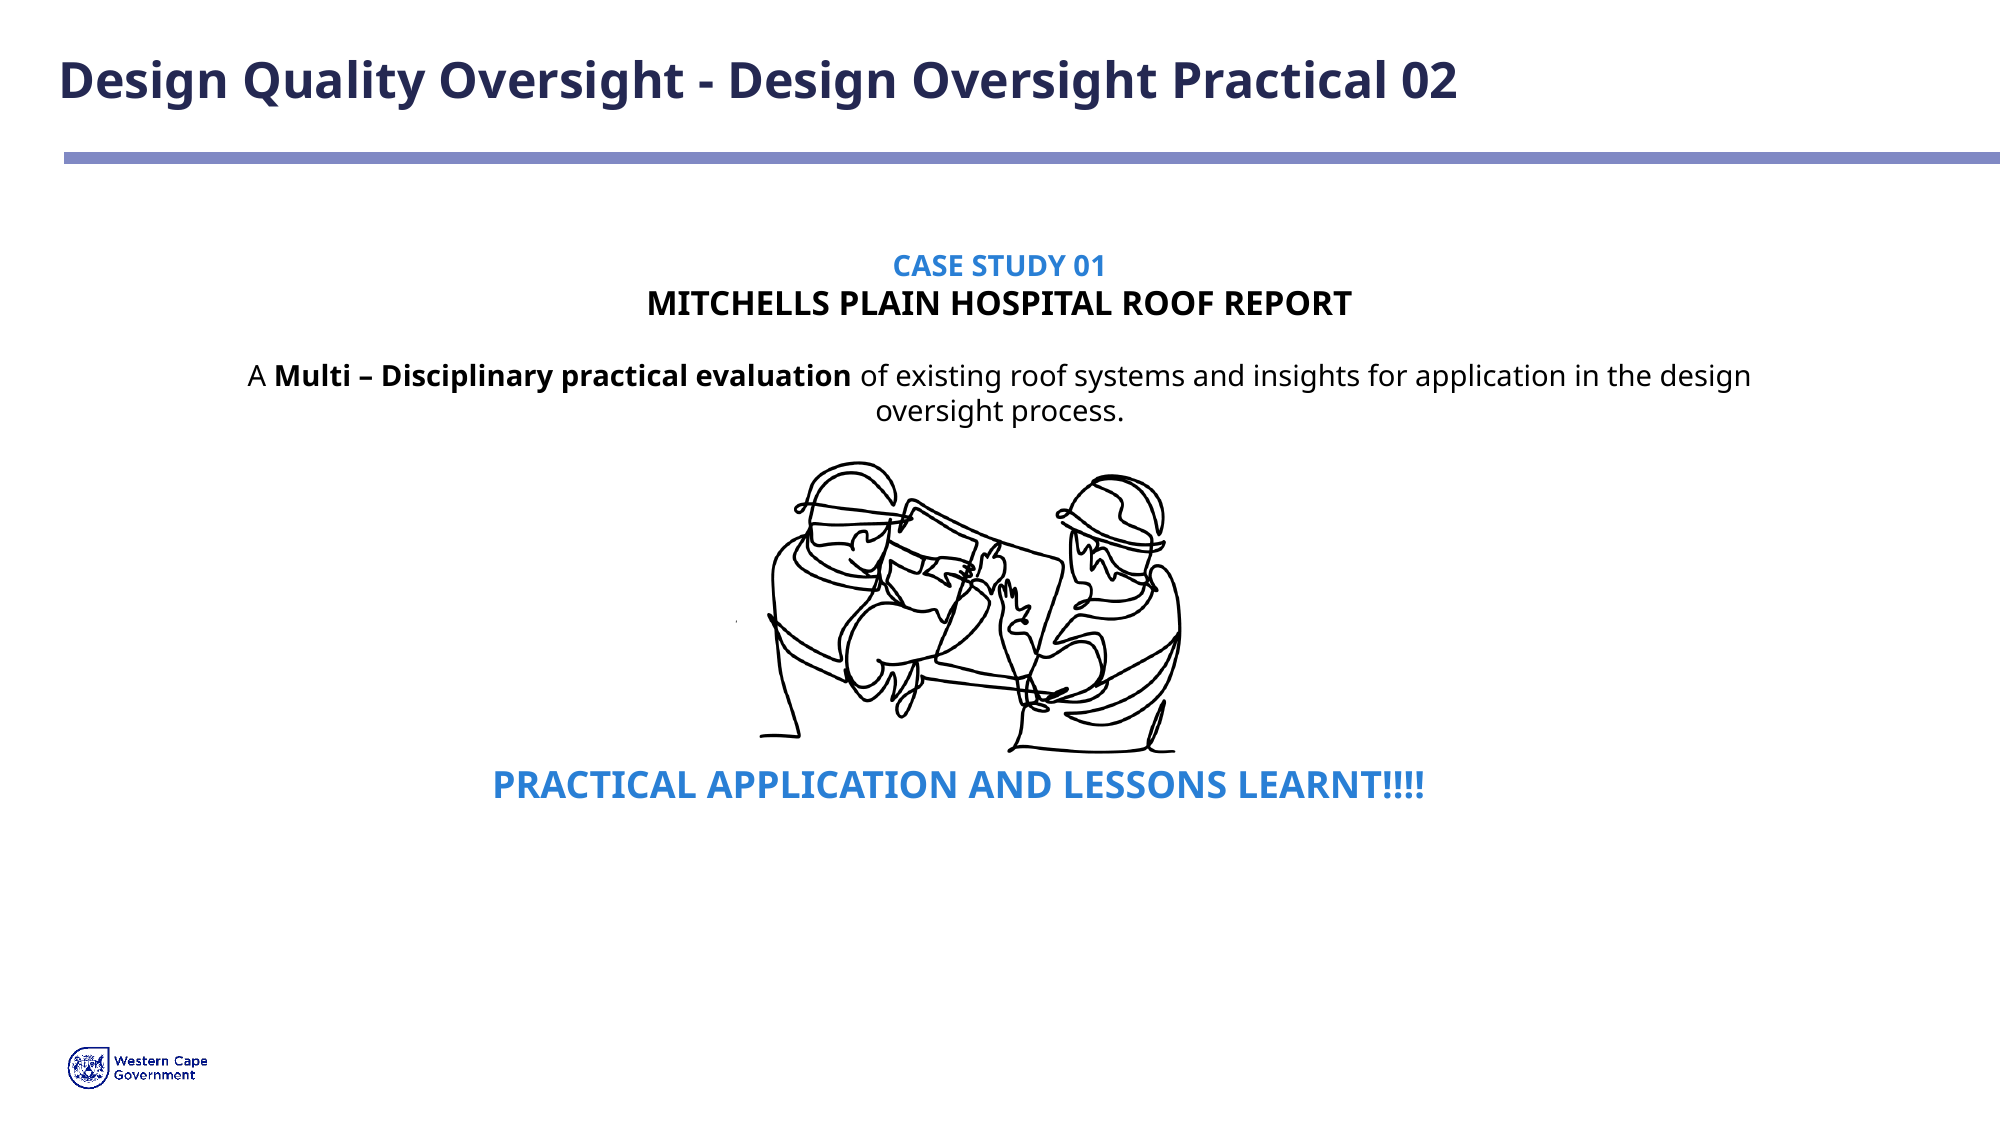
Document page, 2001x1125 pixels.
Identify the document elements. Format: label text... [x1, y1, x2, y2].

picture [53, 1032, 237, 1103]
text_box [735, 529, 1183, 753]
title Design Quality Oversight - Design Oversight Practical 02 [46, 32, 1928, 125]
picture [64, 152, 2000, 164]
text_box PRACTICAL APPLICATION AND LESSONS LEARNT!!!! [477, 753, 1441, 814]
text_box CASE STUDY 01 MITCHELLS PLAIN HOSPITAL ROOF REPORT A Multi – Disciplinary practical evaluation of existing roof systems and insights for application in the design oversight process. [196, 235, 1804, 529]
